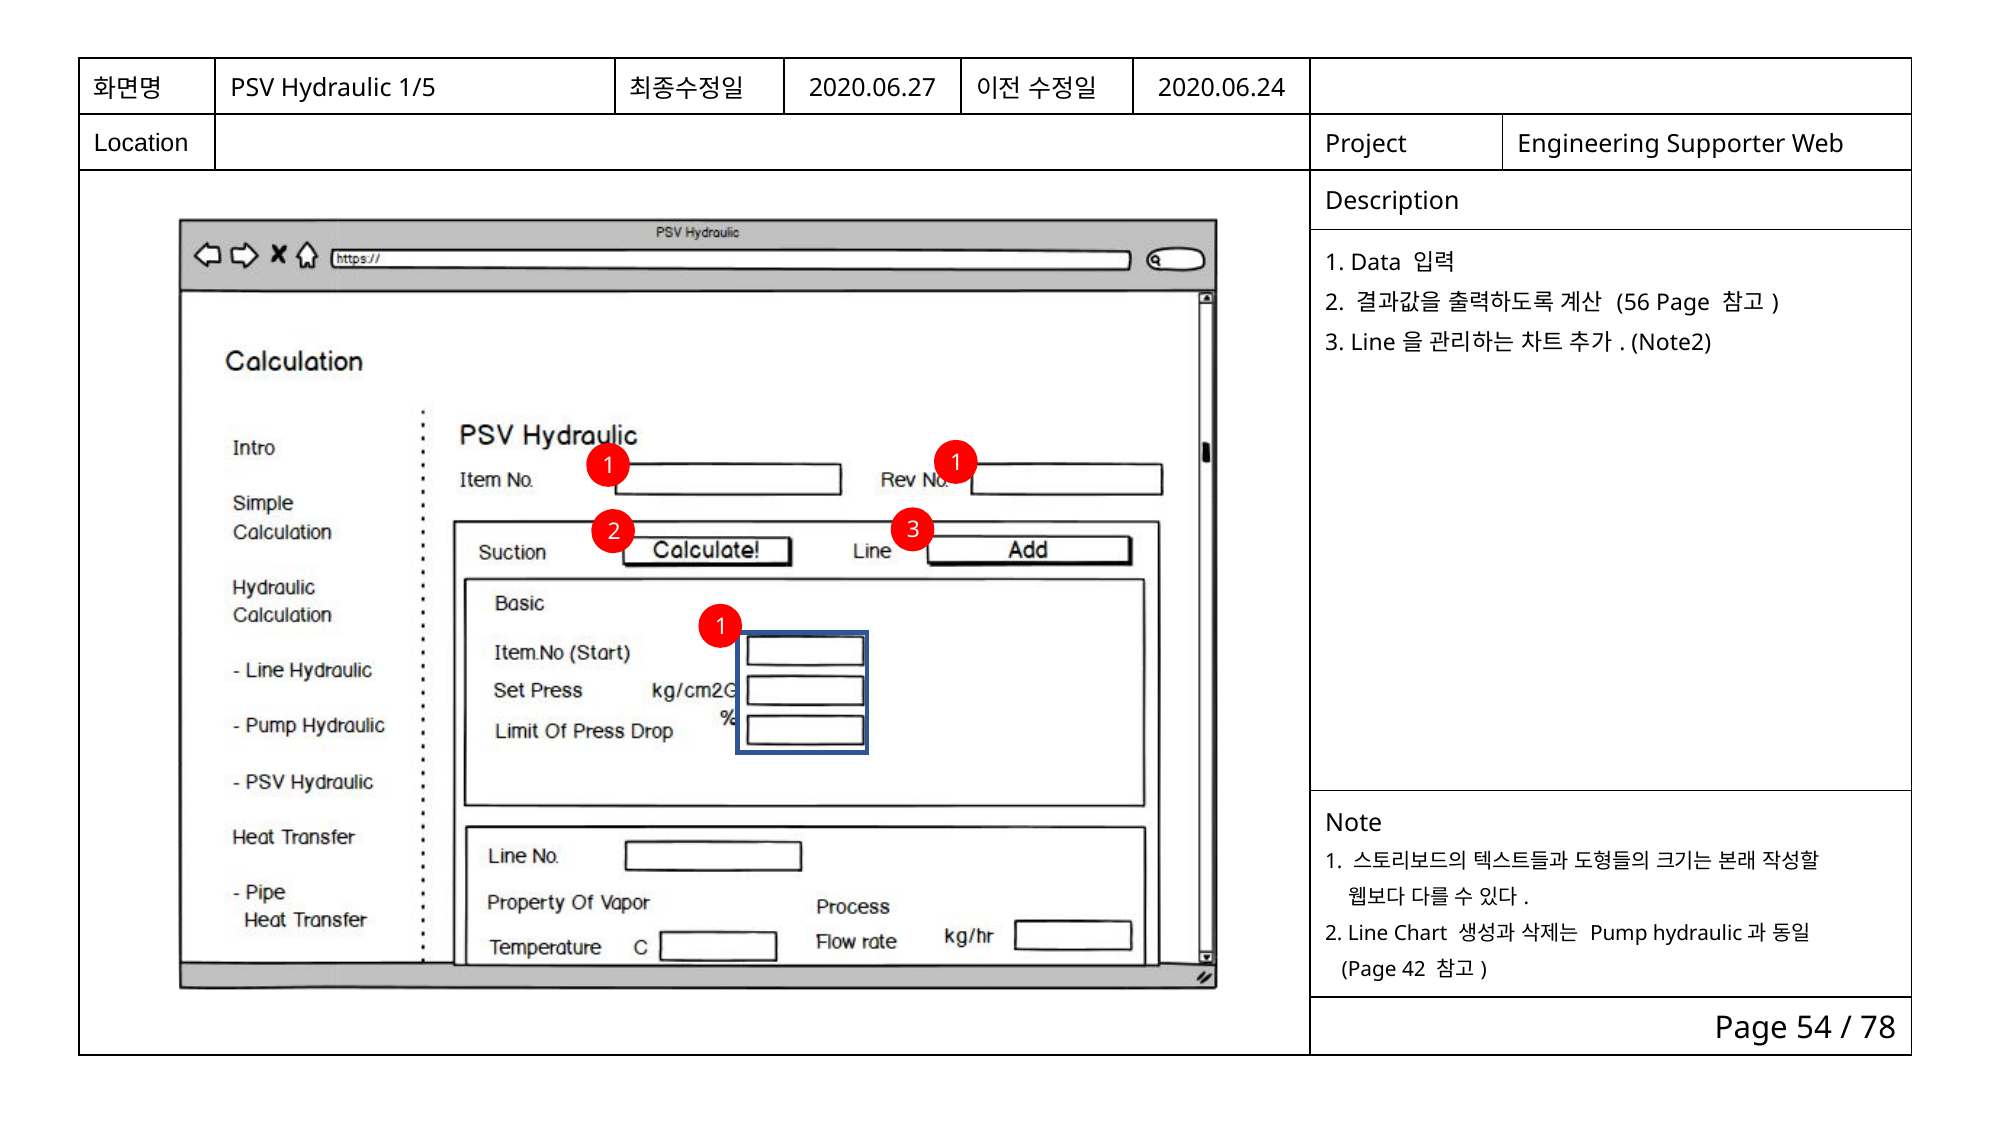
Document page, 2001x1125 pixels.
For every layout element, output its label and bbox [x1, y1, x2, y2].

table_cell [1311, 230, 1911, 790]
text_box [591, 508, 637, 554]
table_cell [216, 115, 1309, 169]
table_cell [1503, 115, 1911, 169]
table_header [1134, 59, 1309, 113]
table_header [216, 59, 614, 113]
text_box [698, 603, 744, 648]
table_cell [80, 115, 214, 169]
table_cell [1311, 791, 1911, 996]
text_box [890, 507, 936, 552]
text_box [934, 439, 980, 484]
table_header [616, 59, 783, 113]
table_cell [1311, 115, 1502, 169]
text_box [586, 442, 632, 487]
table_header [80, 59, 214, 113]
picture [178, 217, 1219, 991]
table_header [962, 59, 1132, 113]
table_header [1311, 59, 1911, 113]
table_cell [80, 171, 1309, 1054]
table_cell [1311, 171, 1911, 229]
table_cell [1311, 998, 1911, 1054]
table_header [785, 59, 960, 113]
